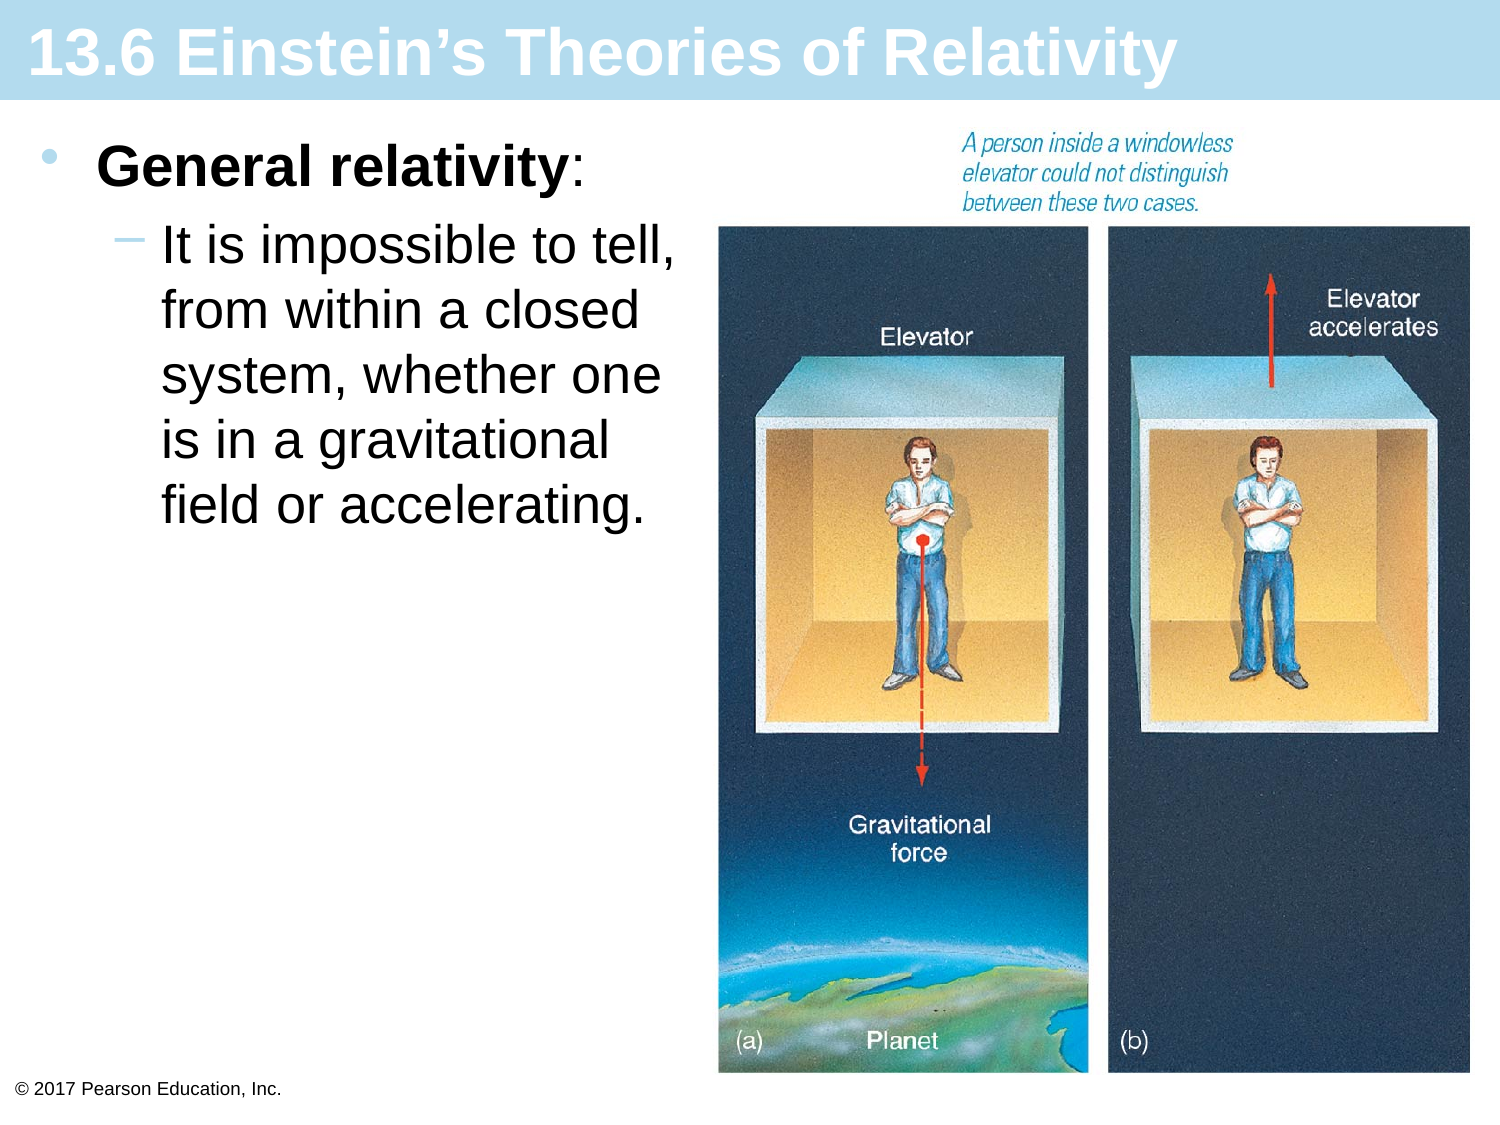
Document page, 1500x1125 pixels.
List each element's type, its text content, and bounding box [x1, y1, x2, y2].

title 13.6 Einstein’s Theories of Relativity [12, 2, 1475, 96]
list General relativity: It is impossible to tell, from within a closed system, whether one is in a gravitational field or accelerating. [24, 120, 1475, 1046]
picture [712, 127, 1476, 1076]
footer © 2017 Pearson Education, Inc. [0, 1049, 476, 1125]
